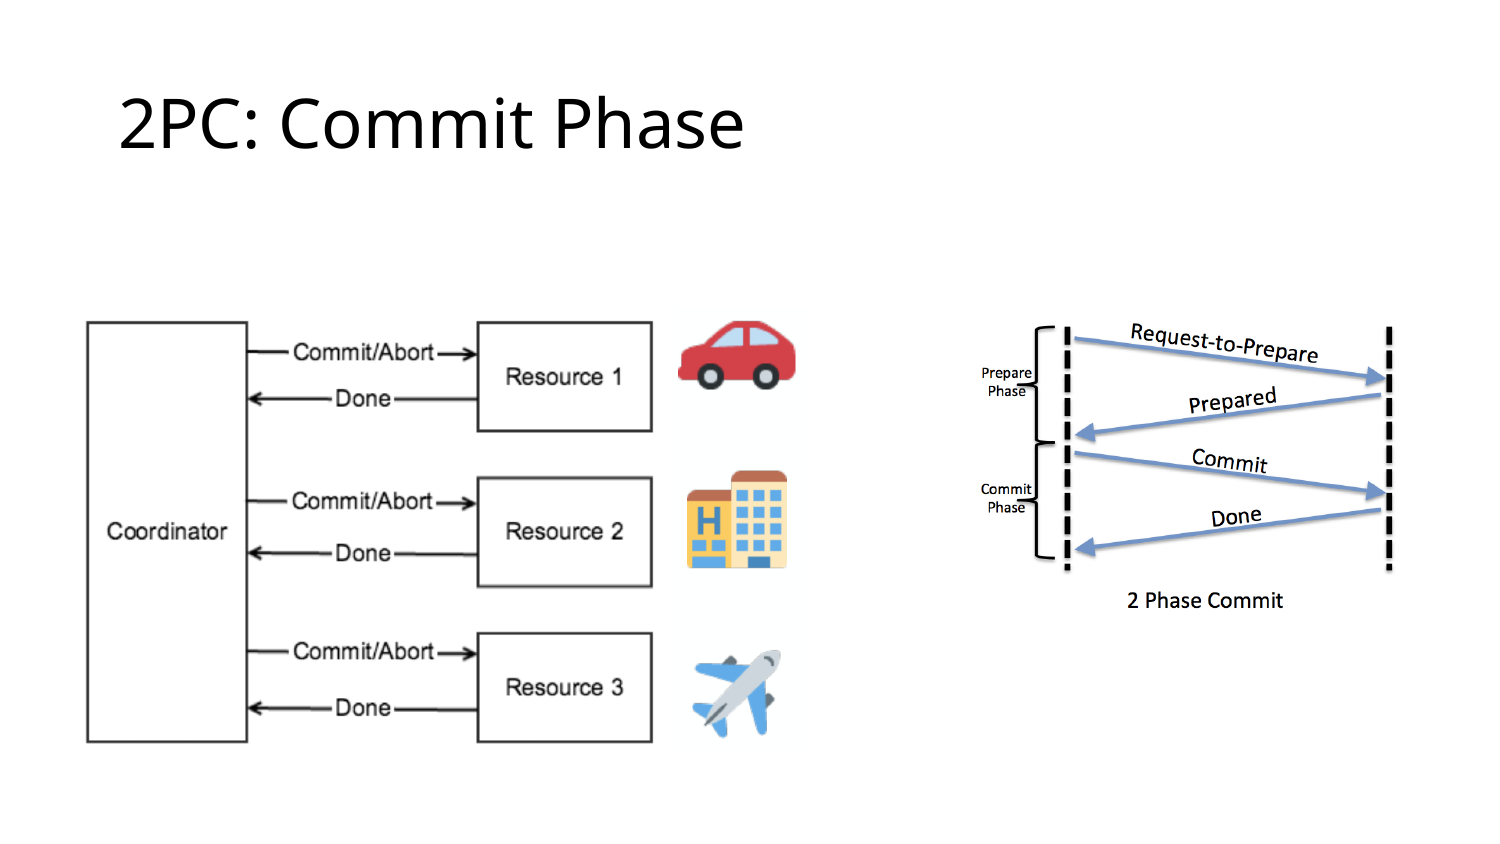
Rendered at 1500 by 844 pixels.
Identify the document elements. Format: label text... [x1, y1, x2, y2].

picture [76, 308, 809, 754]
title 2PC: Commit Phase [103, 44, 1397, 208]
picture [971, 308, 1424, 617]
